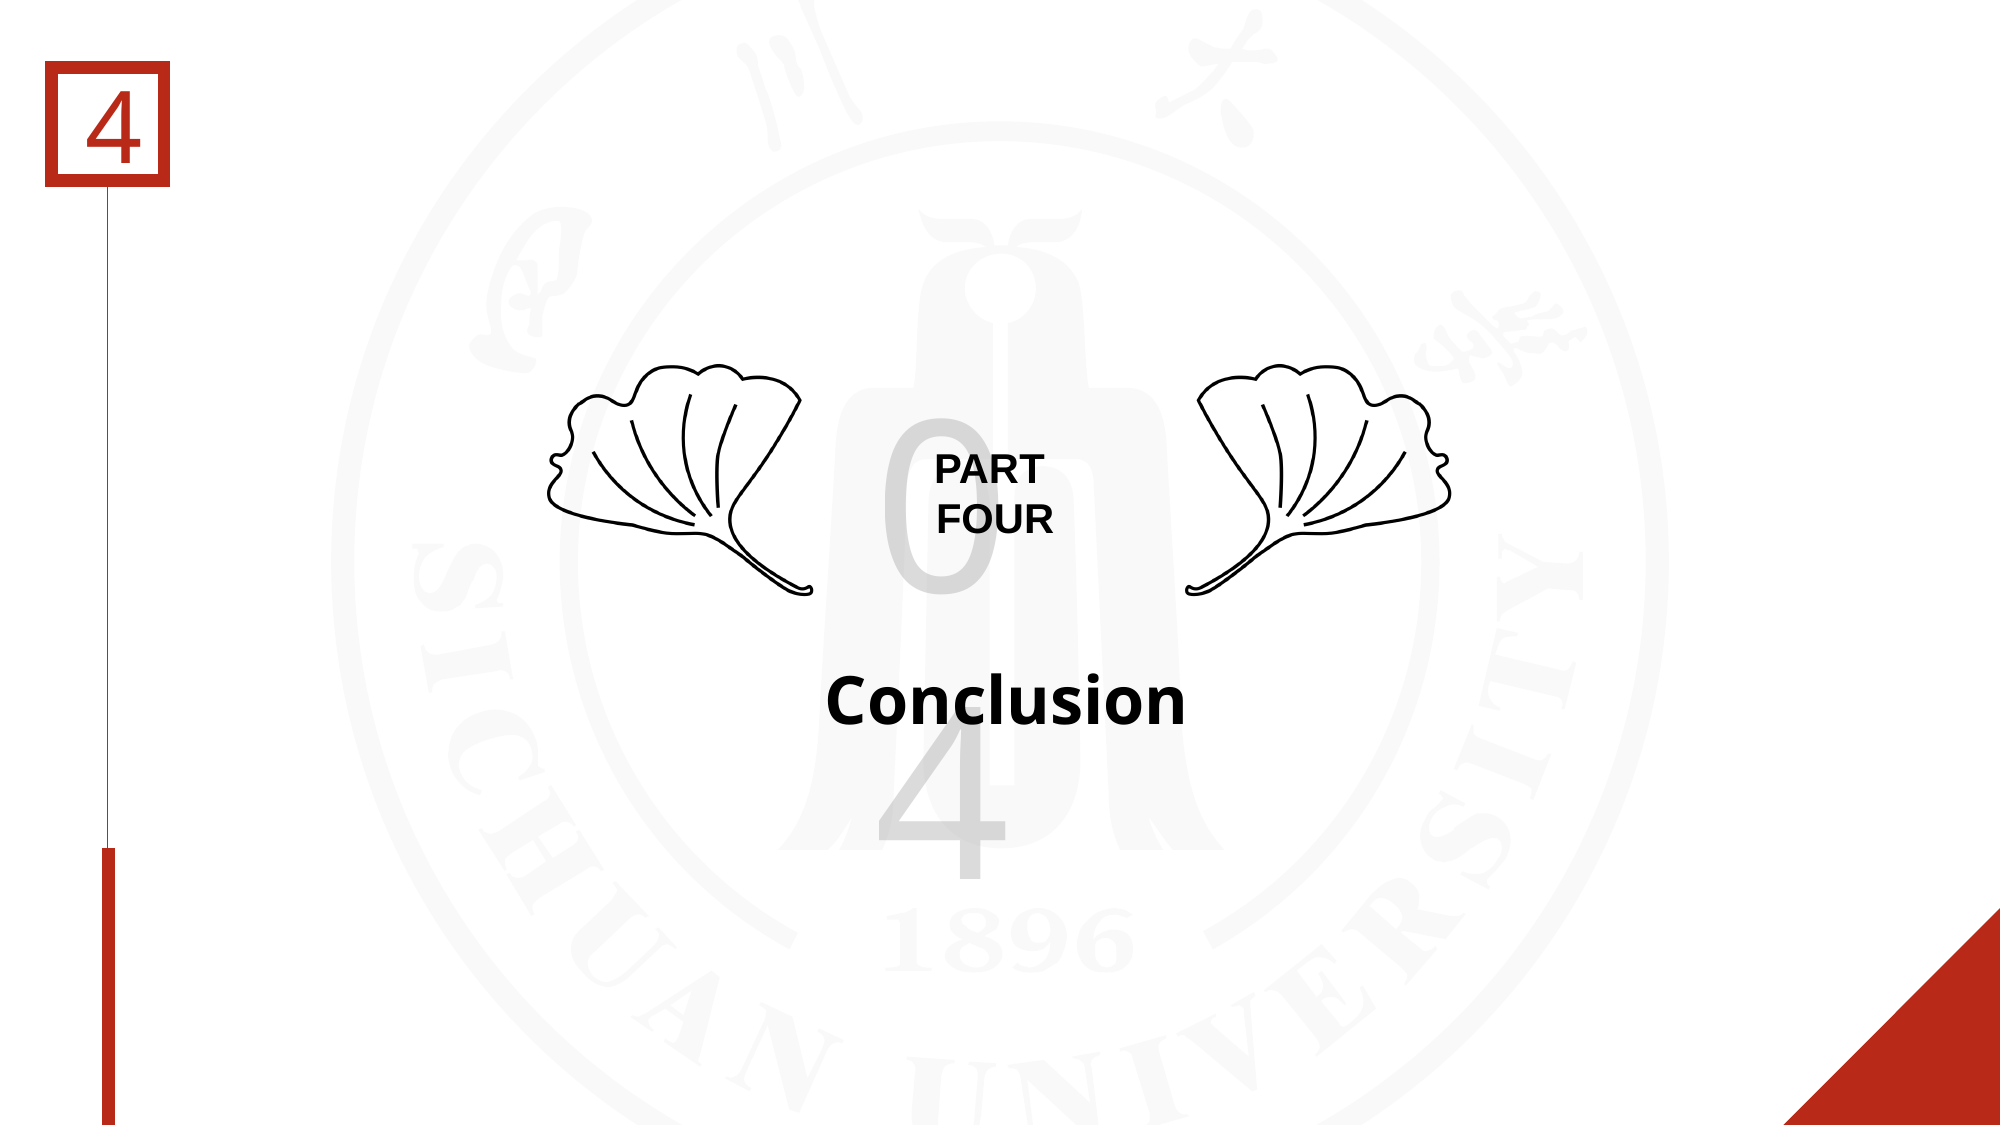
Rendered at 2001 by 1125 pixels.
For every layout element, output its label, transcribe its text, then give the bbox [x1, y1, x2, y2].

text_box 04 [859, 746, 1141, 935]
text_box PART FOUR [881, 434, 1110, 550]
text_box 04 [859, 345, 1141, 650]
picture [539, 334, 821, 616]
text_box Conclusion [809, 650, 1295, 746]
text_box 4 [70, 55, 169, 191]
picture [1177, 334, 1459, 616]
